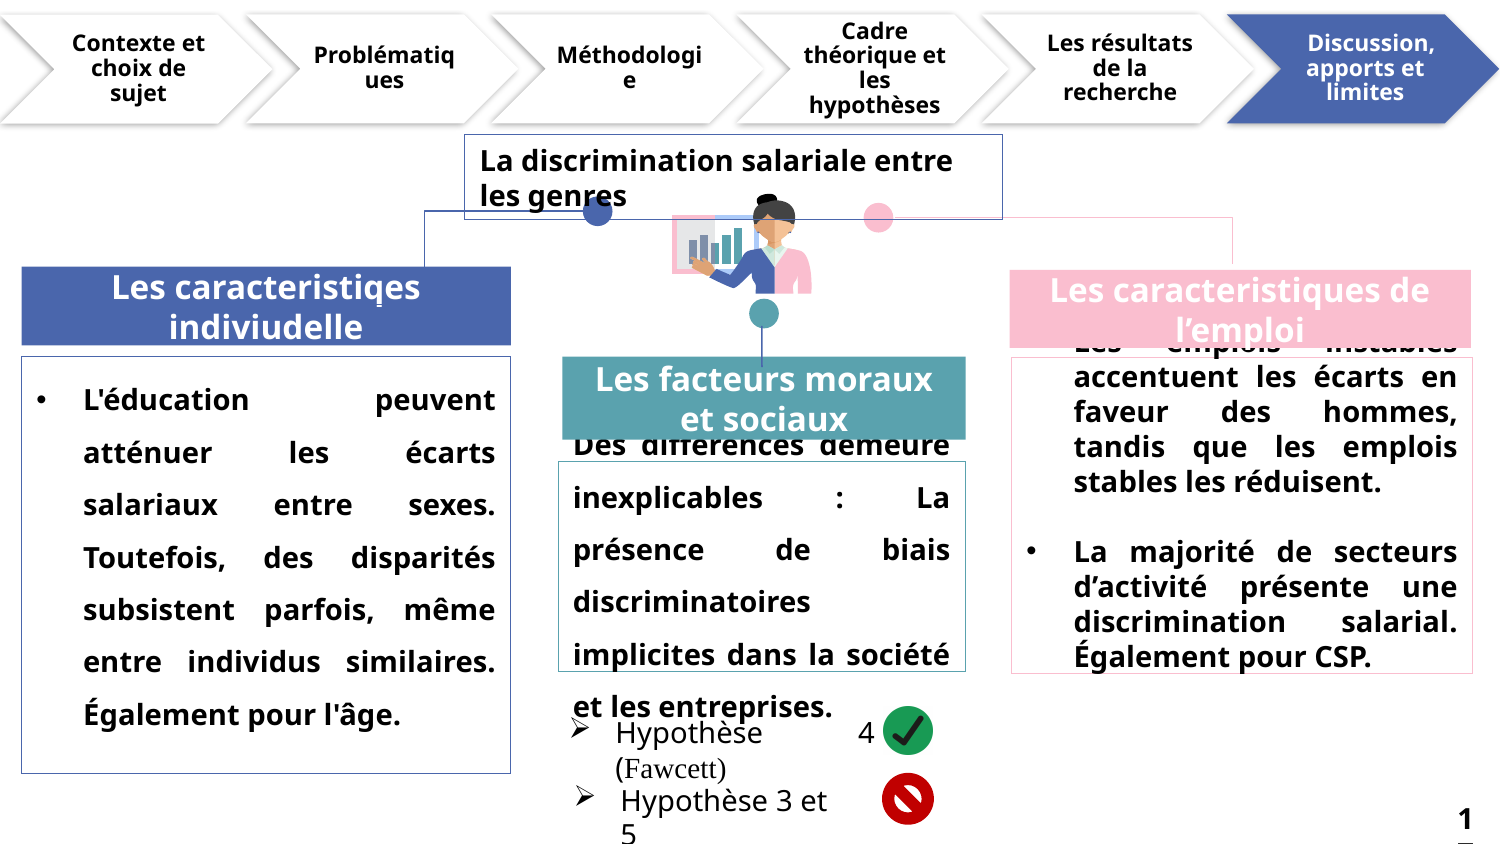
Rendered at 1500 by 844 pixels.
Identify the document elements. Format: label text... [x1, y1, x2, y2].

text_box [557, 356, 966, 672]
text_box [0, 0, 1500, 138]
text_box Les caracteristiques de l’emploi [1009, 269, 1471, 348]
text_box [749, 302, 779, 329]
picture [883, 705, 933, 756]
text_box [587, 220, 610, 227]
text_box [265, 210, 584, 305]
text_box [863, 220, 889, 233]
text_box Hypothèse 3 et 5 [558, 792, 843, 844]
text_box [894, 217, 1233, 265]
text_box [671, 193, 812, 294]
text_box L'éducation peuvent atténuer les écarts salariaux entre sexes. Toutefois, des disparités subsistent parfois, même entre individus similaires. Également pour l'âge. [21, 356, 511, 774]
text_box Les emplois instables accentuent les écarts en faveur des hommes, tandis que les emplois stables les réduisent. La majorité de secteurs d’activité présente une discrimination salarial. Également pour CSP. [1011, 357, 1473, 674]
text_box 17 [1442, 793, 1500, 844]
text_box [882, 772, 934, 825]
text_box Hypothèse 4 (Fawcett) [553, 706, 890, 792]
text_box La discrimination salariale entre les genres [464, 146, 1003, 220]
text_box Les caracteristiqes indiviudelle [21, 266, 511, 346]
